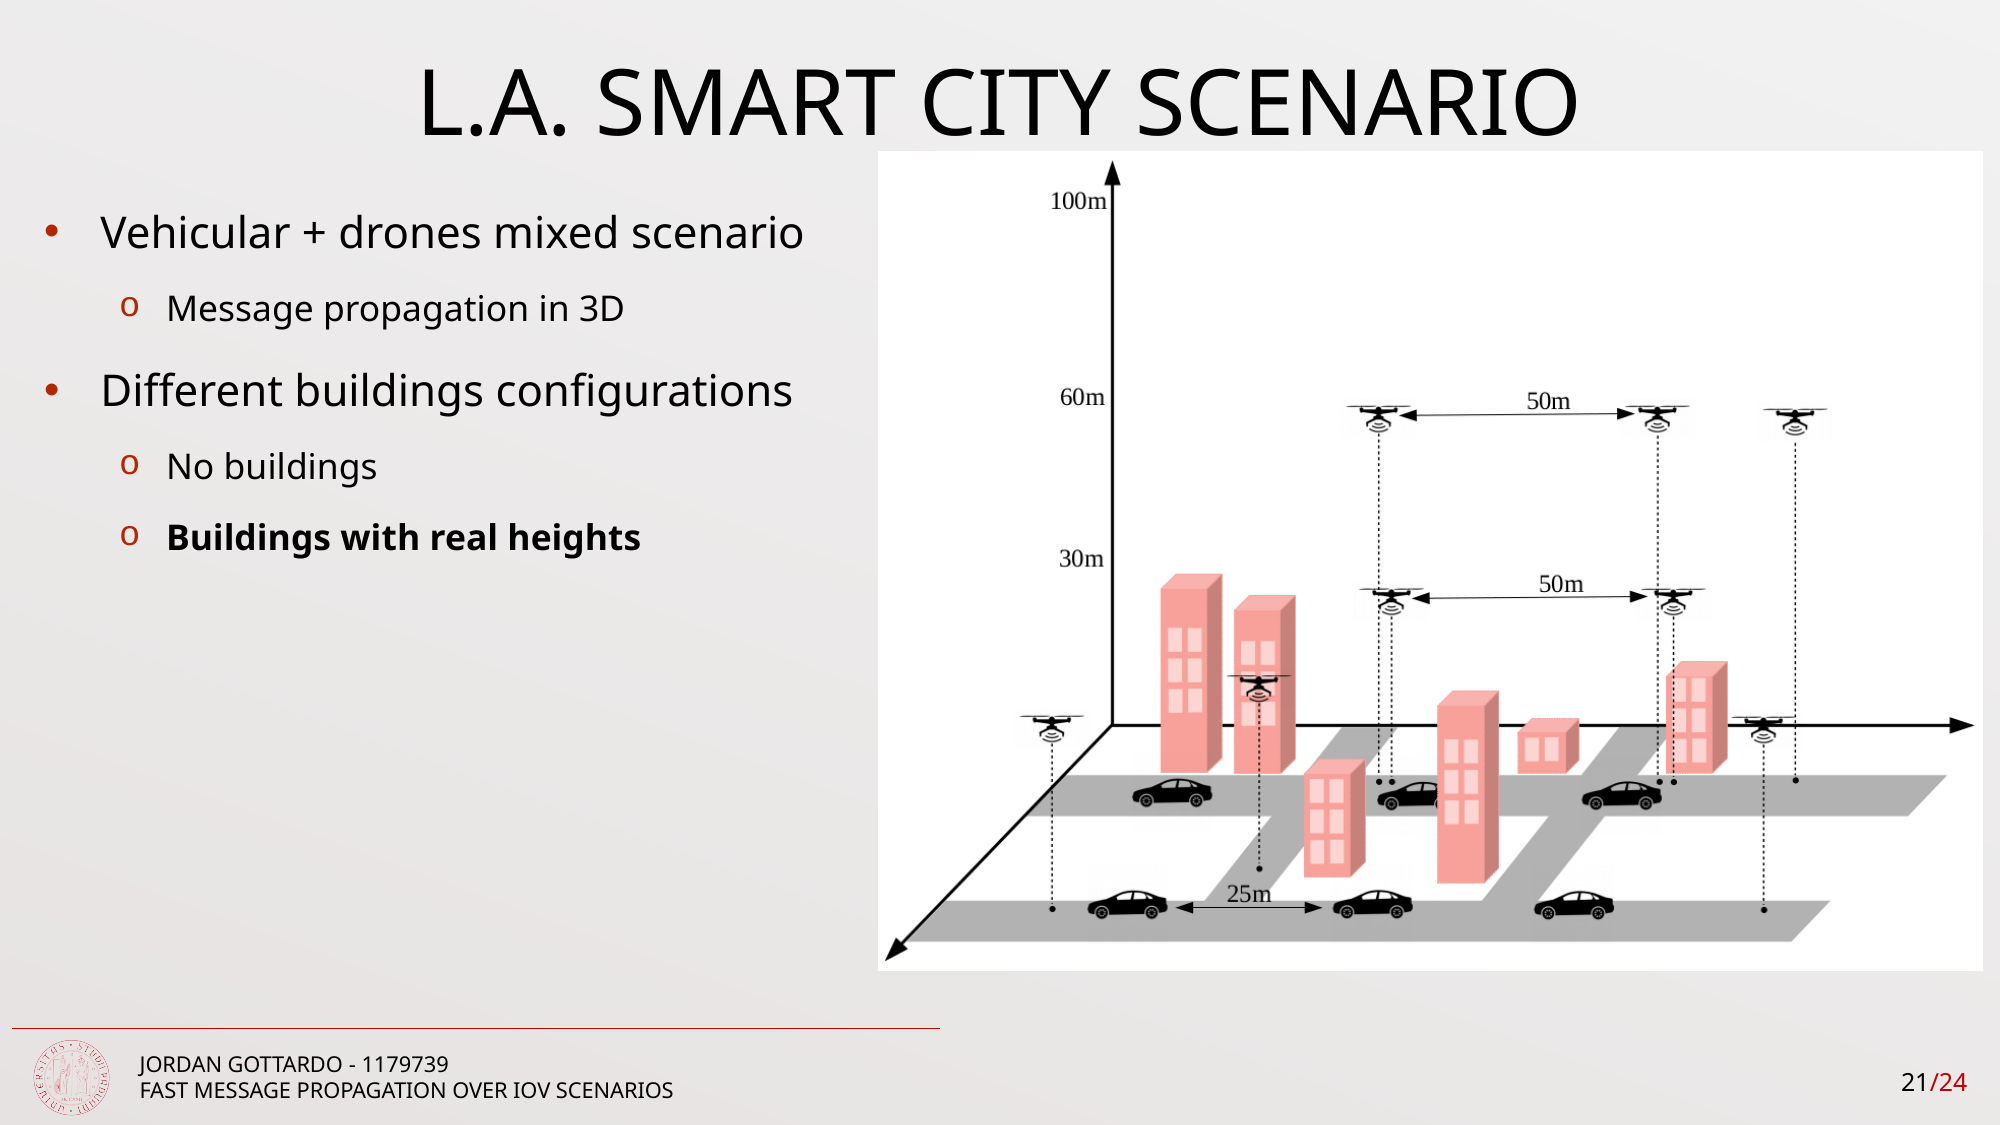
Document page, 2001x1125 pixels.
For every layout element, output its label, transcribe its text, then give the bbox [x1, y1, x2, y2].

picture [878, 151, 1983, 971]
picture [33, 1039, 110, 1116]
text_box 21 [1885, 1058, 1945, 1104]
list Vehicular + drones mixed scenario Message propagation in 3D Different buildings configurations No buildings Buildings with real heights [29, 170, 878, 970]
text_box L.A. SMART CITY SCENARIO [0, 0, 2000, 208]
